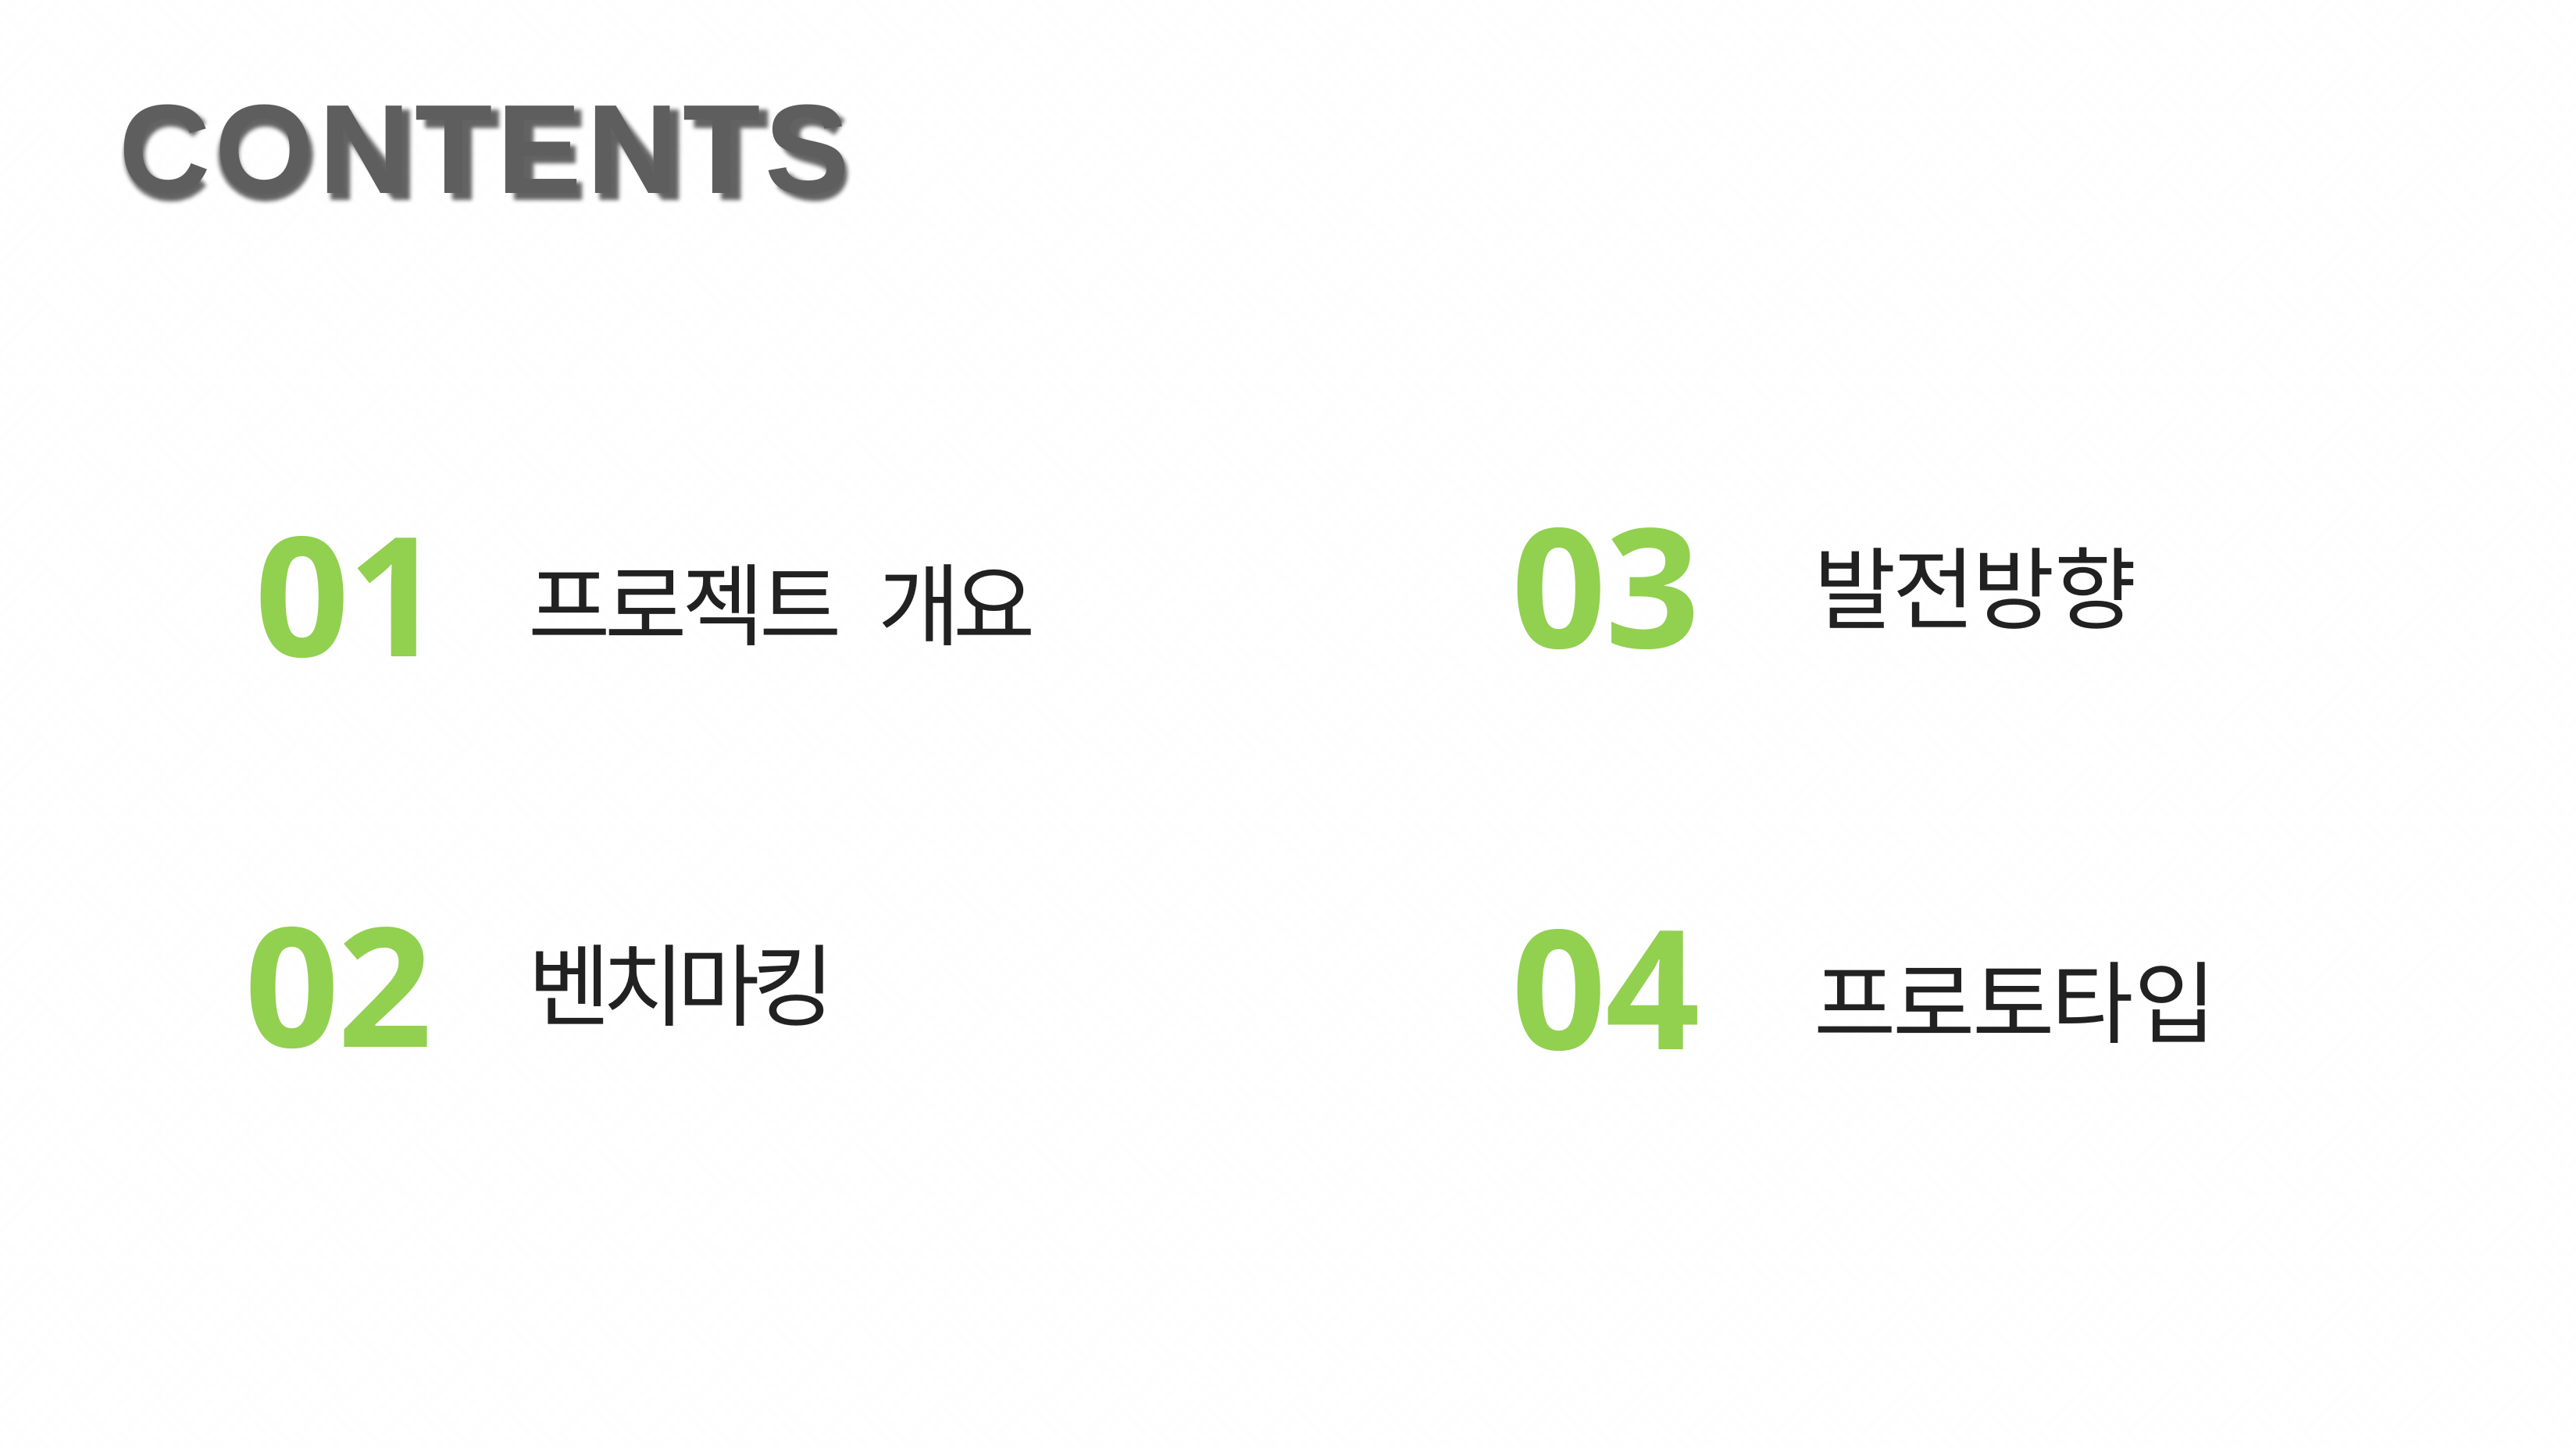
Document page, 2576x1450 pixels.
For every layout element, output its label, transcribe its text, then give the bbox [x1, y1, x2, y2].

text_box 03 [1510, 482, 1723, 682]
text_box 벤치마킹 [526, 930, 1201, 1038]
text_box 발전방향 [1812, 533, 2245, 641]
text_box 04 [1510, 883, 1723, 1083]
text_box 01 [252, 490, 466, 690]
text_box 프로젝트 개요 [526, 548, 1077, 657]
text_box 프로토타입 [1812, 946, 2421, 1054]
title CONTENTS [117, 70, 858, 367]
text_box 02 [243, 880, 456, 1080]
